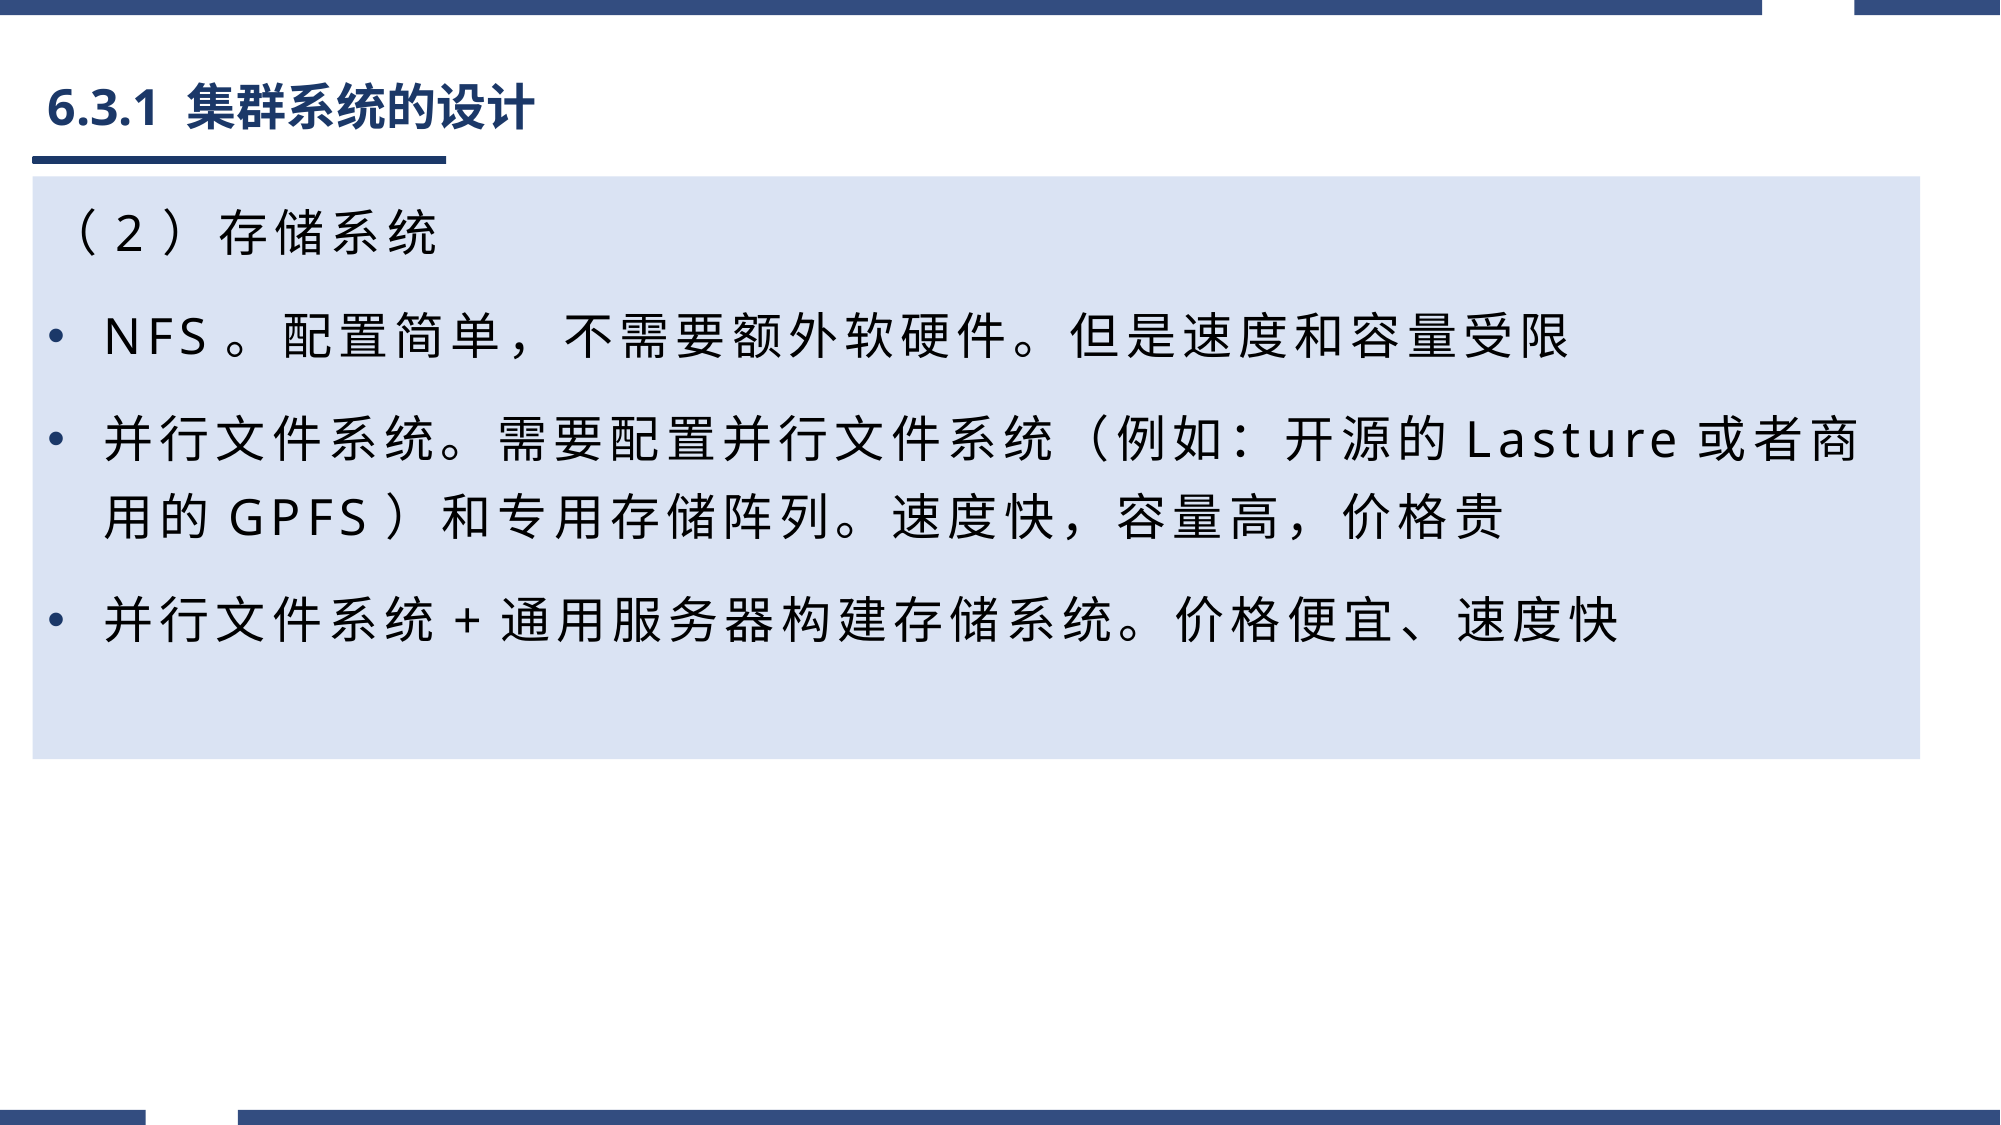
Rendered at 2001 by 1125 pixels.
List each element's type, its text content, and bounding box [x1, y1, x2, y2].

title 6.3.1 集群系统的设计 [32, 67, 778, 152]
text_box （2）存储系统 NFS。配置简单，不需要额外软硬件。但是速度和容量受限 并行文件系统。需要配置并行文件系统（例如：开源的Lasture或者商用的GPFS）和专用存储阵列。速度快，容量高，价格贵 并行文件系统+通用服务器构建存储系统。价格便宜、速度快 [32, 176, 1921, 760]
